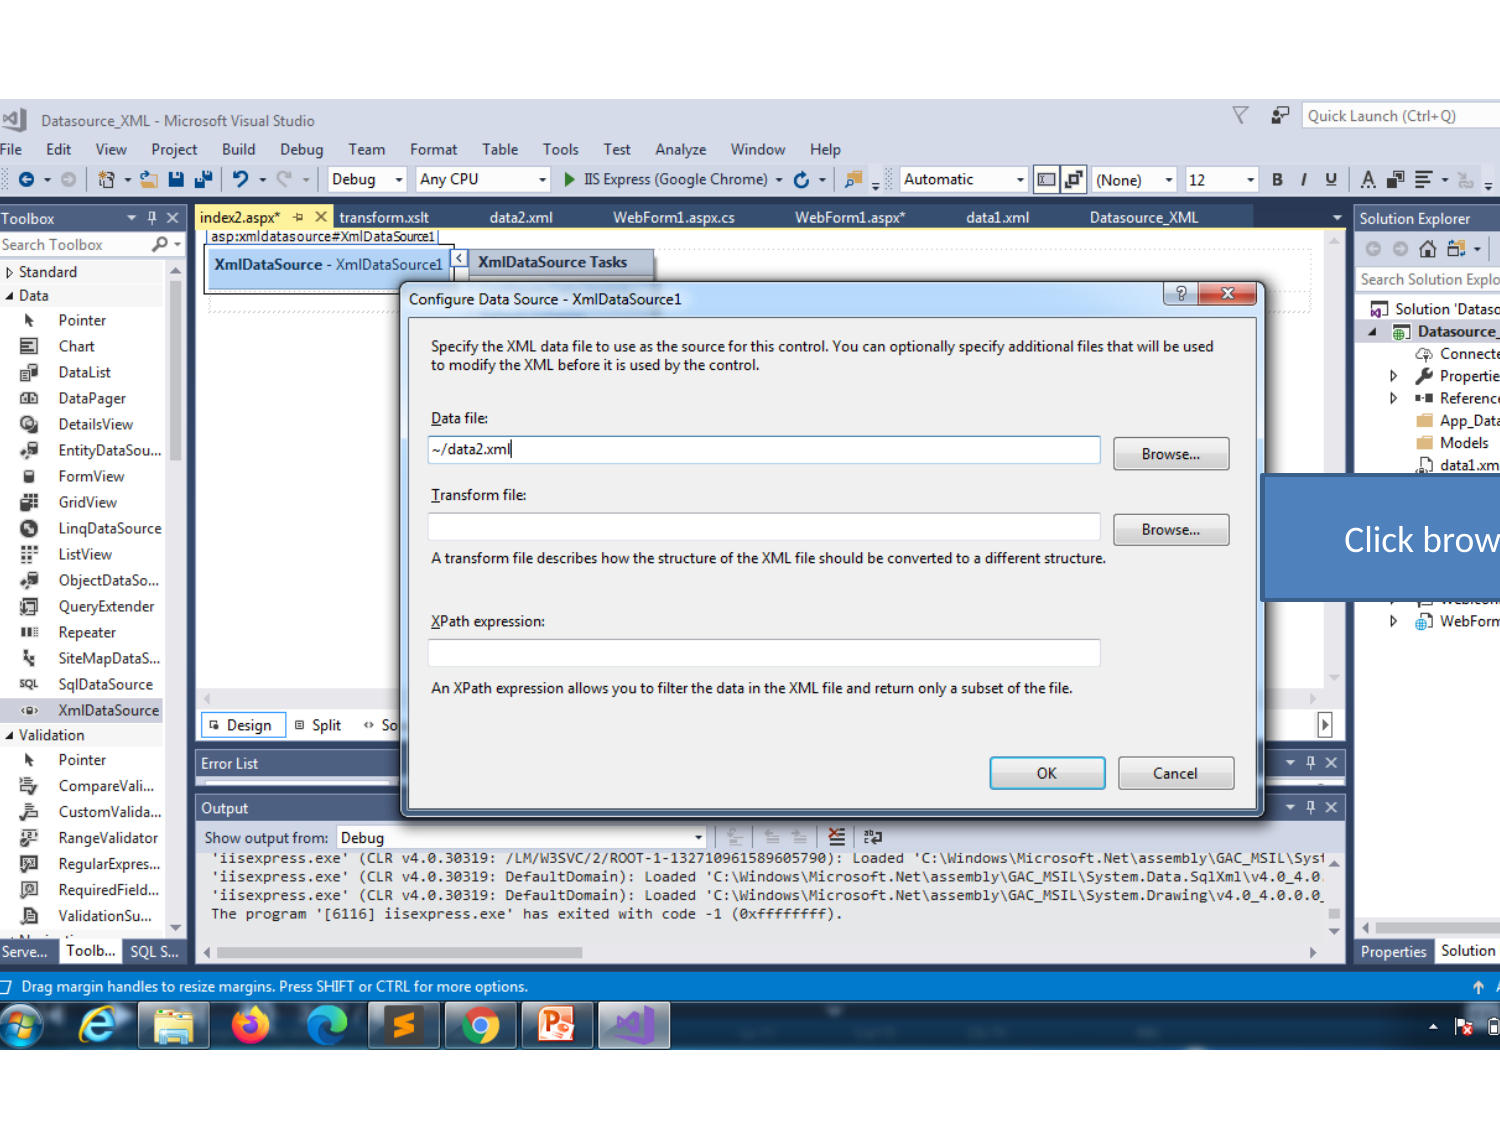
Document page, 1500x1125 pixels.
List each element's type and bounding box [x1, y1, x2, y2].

picture [0, 99, 1500, 1051]
